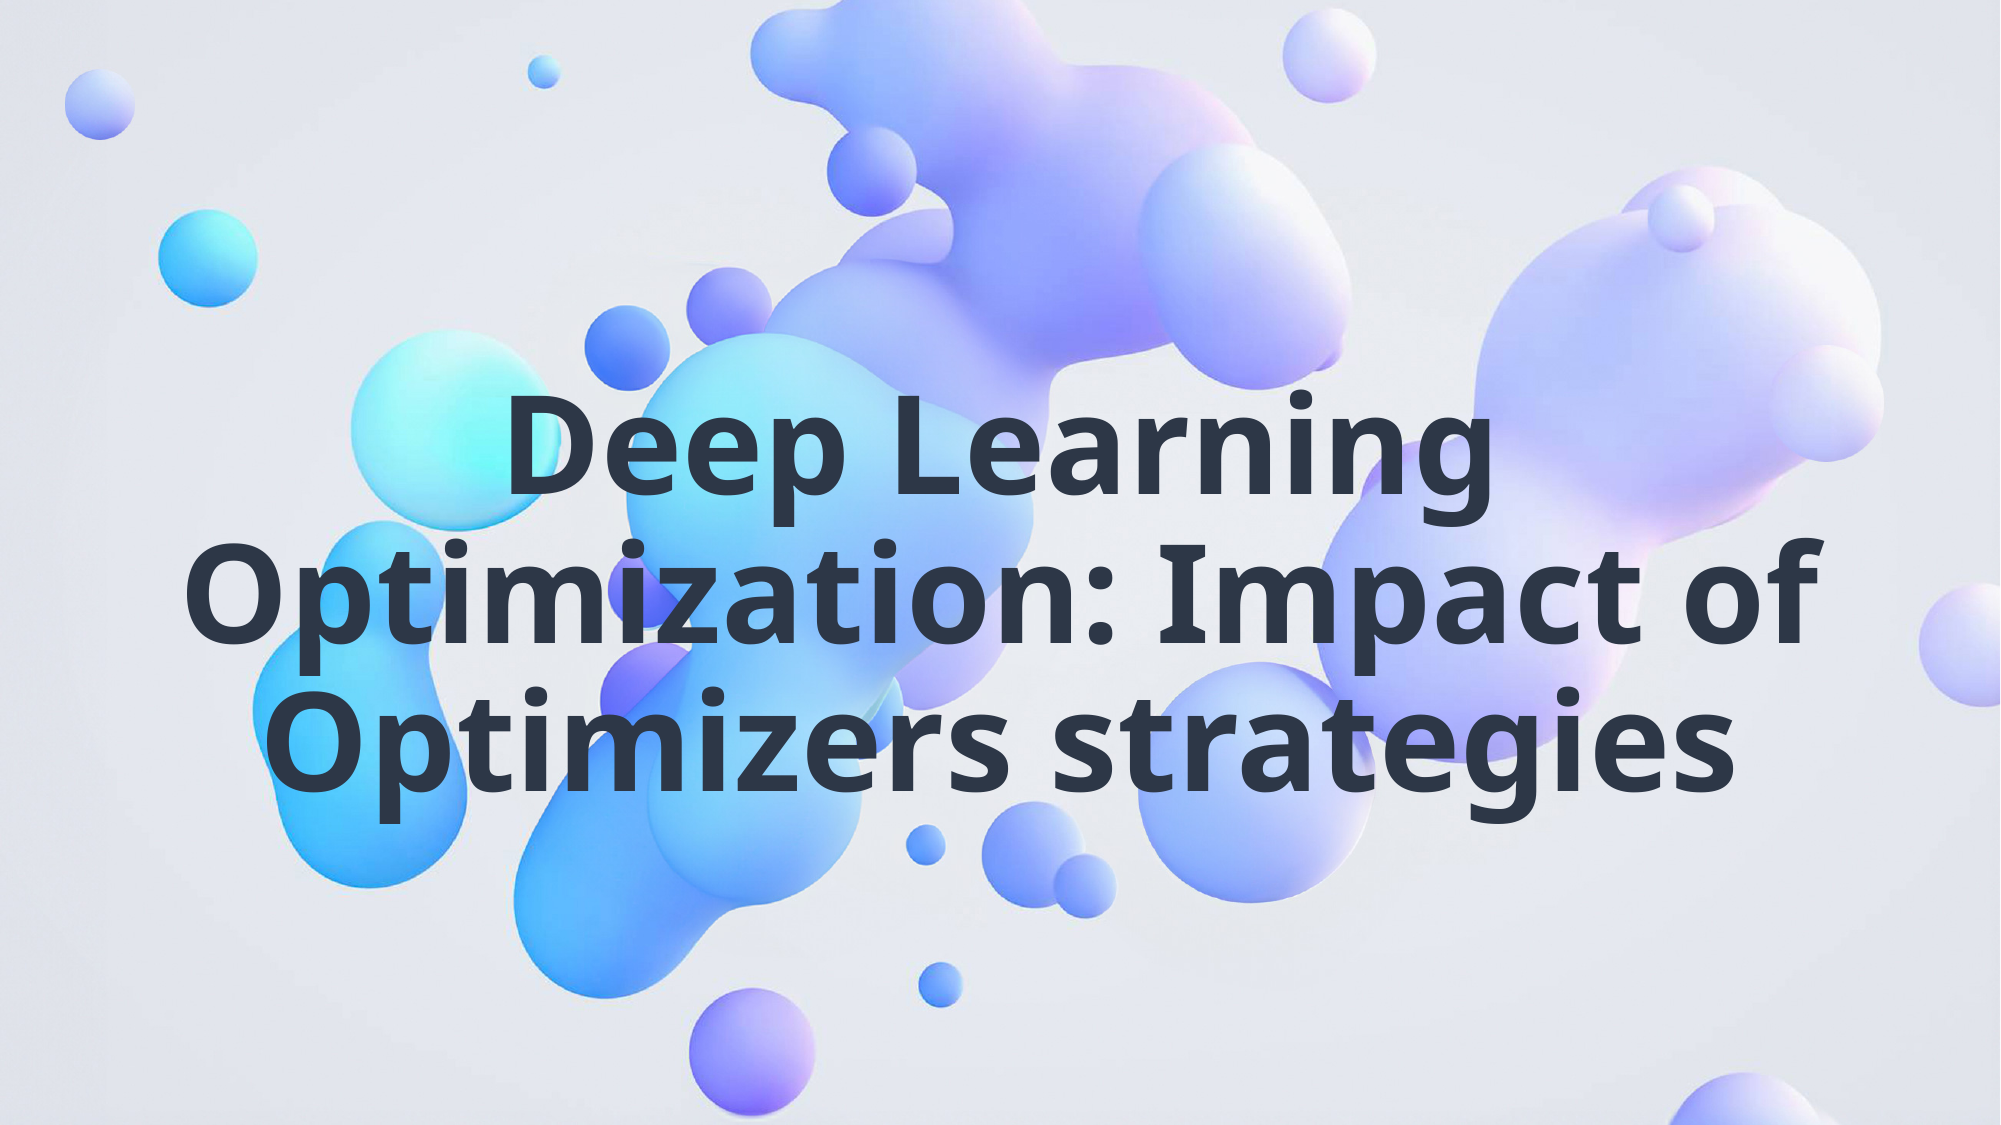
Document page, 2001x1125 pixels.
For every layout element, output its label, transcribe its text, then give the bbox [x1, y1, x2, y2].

picture [0, 0, 2001, 1125]
title Deep Learning Optimization: Impact of Optimizers strategies [101, 296, 1899, 829]
